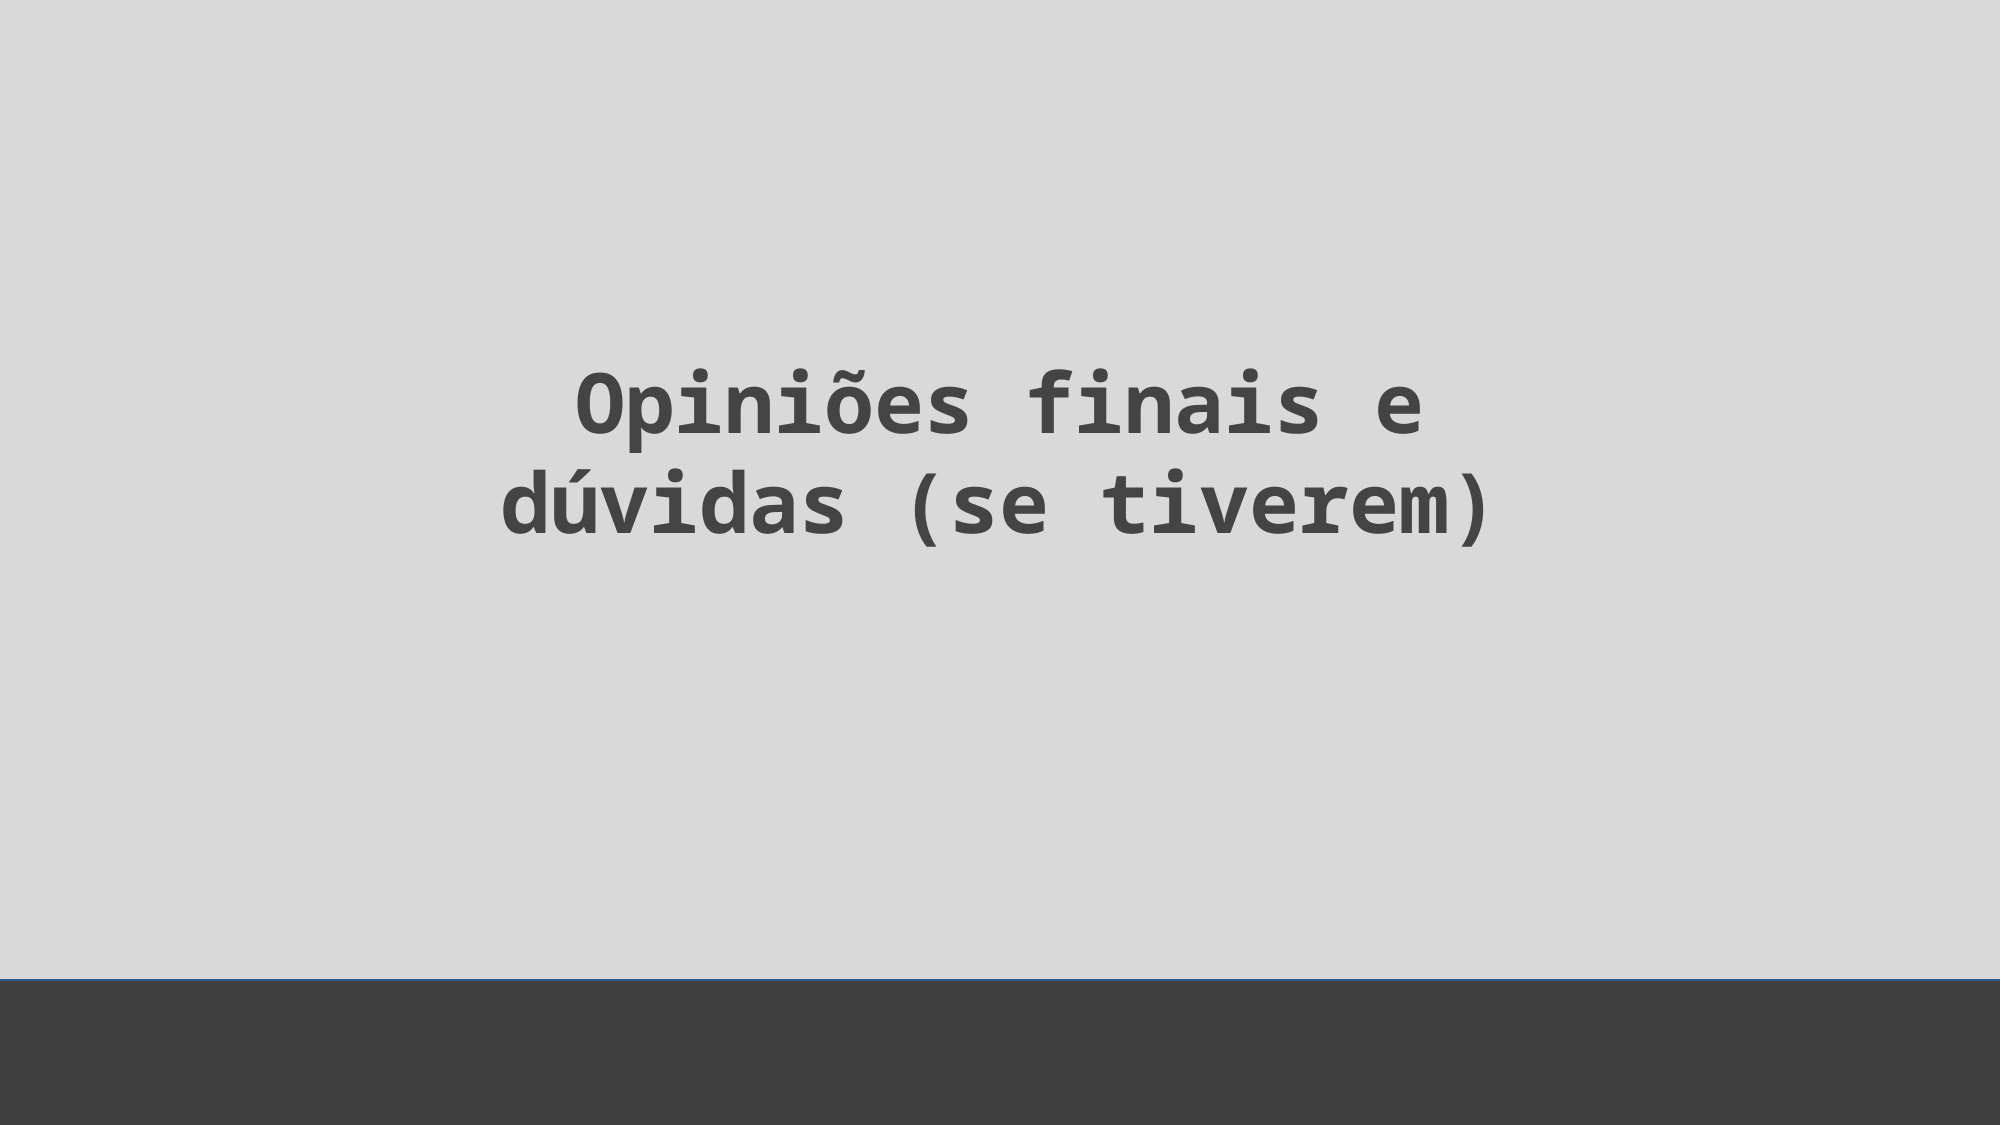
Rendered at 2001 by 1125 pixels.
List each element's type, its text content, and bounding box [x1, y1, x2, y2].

text_box Opiniões finais e dúvidas (se tiverem) [416, 342, 1584, 558]
text_box [0, 979, 2000, 1125]
